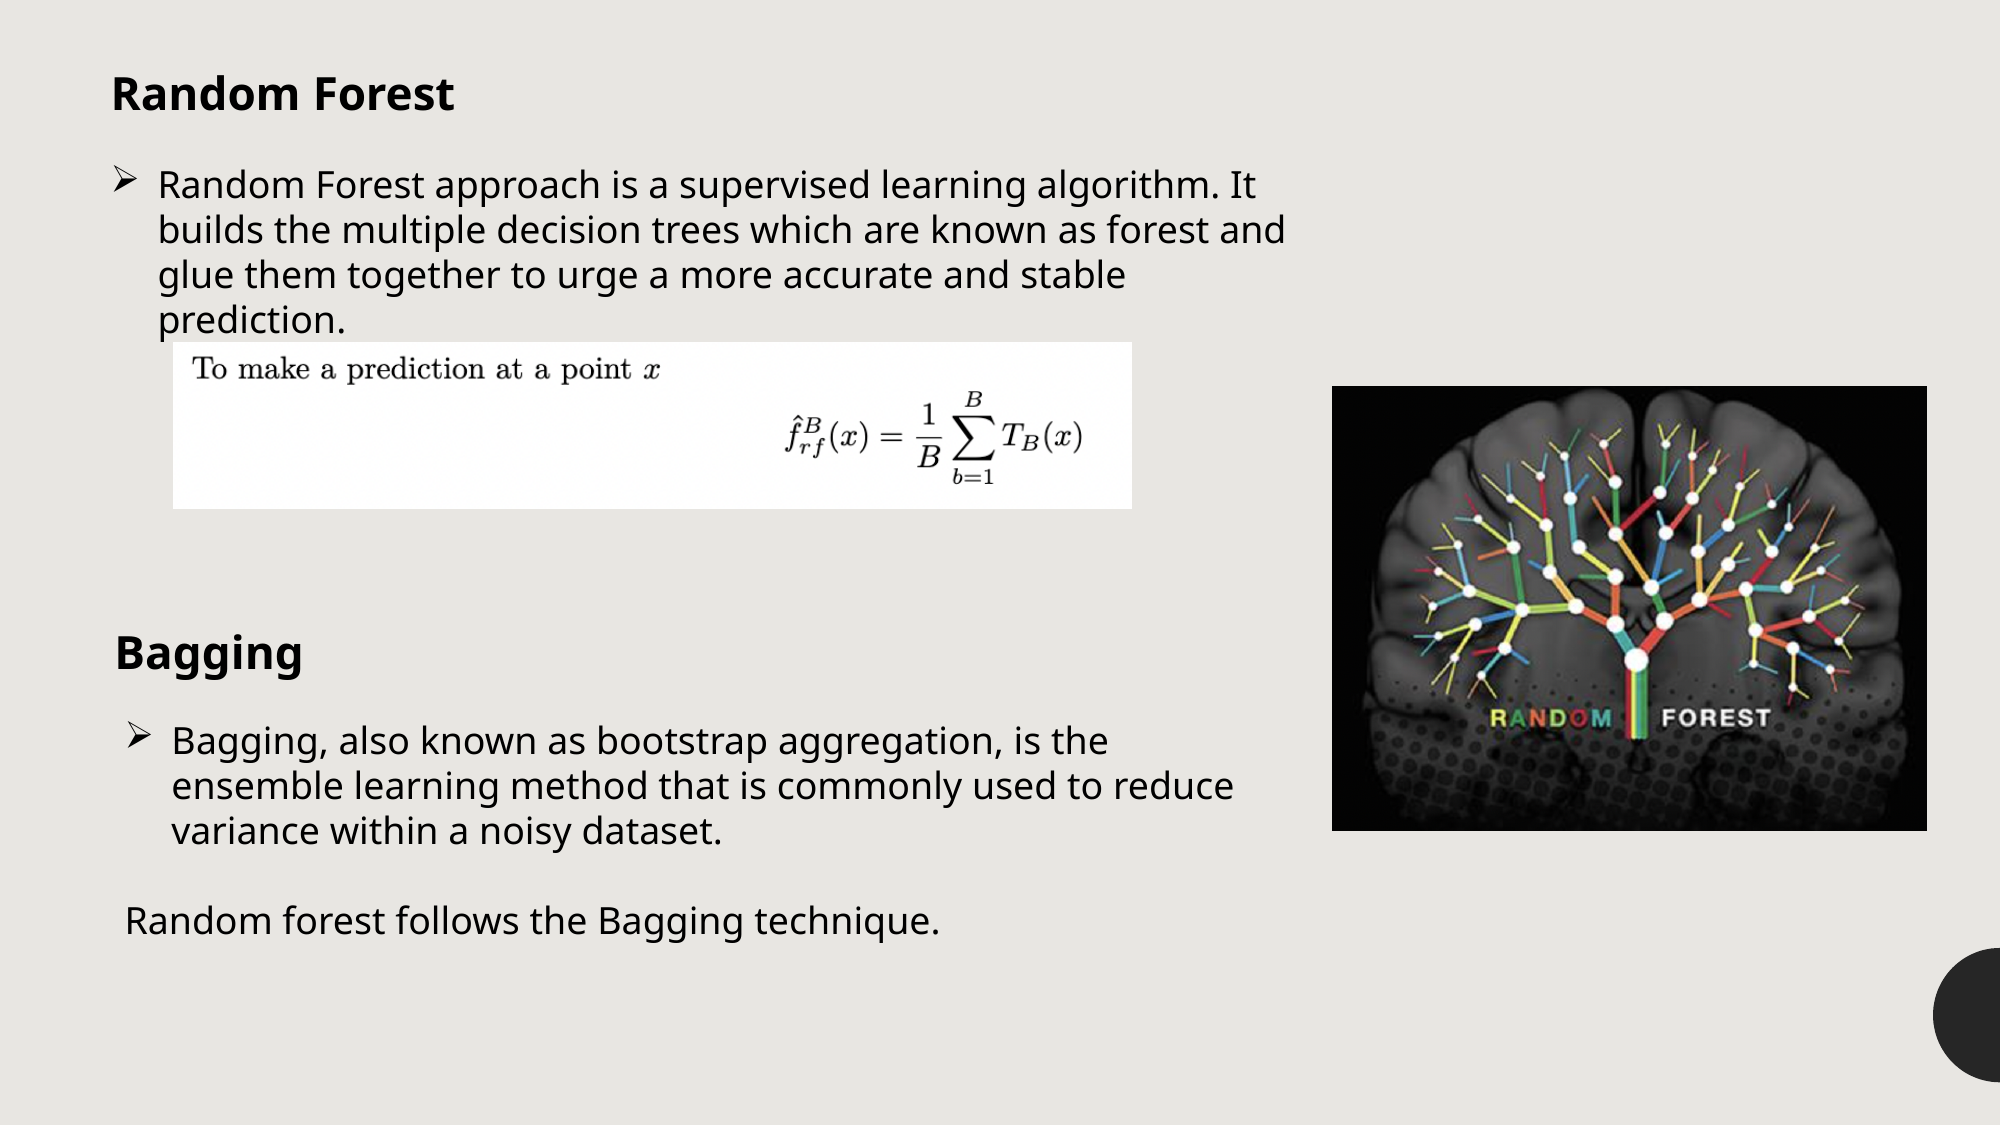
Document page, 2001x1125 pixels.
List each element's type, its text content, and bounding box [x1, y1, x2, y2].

text_box Random Forest [95, 57, 700, 128]
text_box Random Forest approach is a supervised learning algorithm. It builds the multiple decision trees which are known as forest and glue them together to urge a more accurate and stable prediction. [95, 153, 1319, 349]
picture [173, 342, 1132, 509]
text_box Bagging, also known as bootstrap aggregation, is the ensemble learning method that is commonly used to reduce variance within a noisy dataset. Random forest follows the Bagging technique. [109, 709, 1265, 950]
picture [1332, 386, 1927, 832]
text_box Bagging [99, 616, 319, 686]
